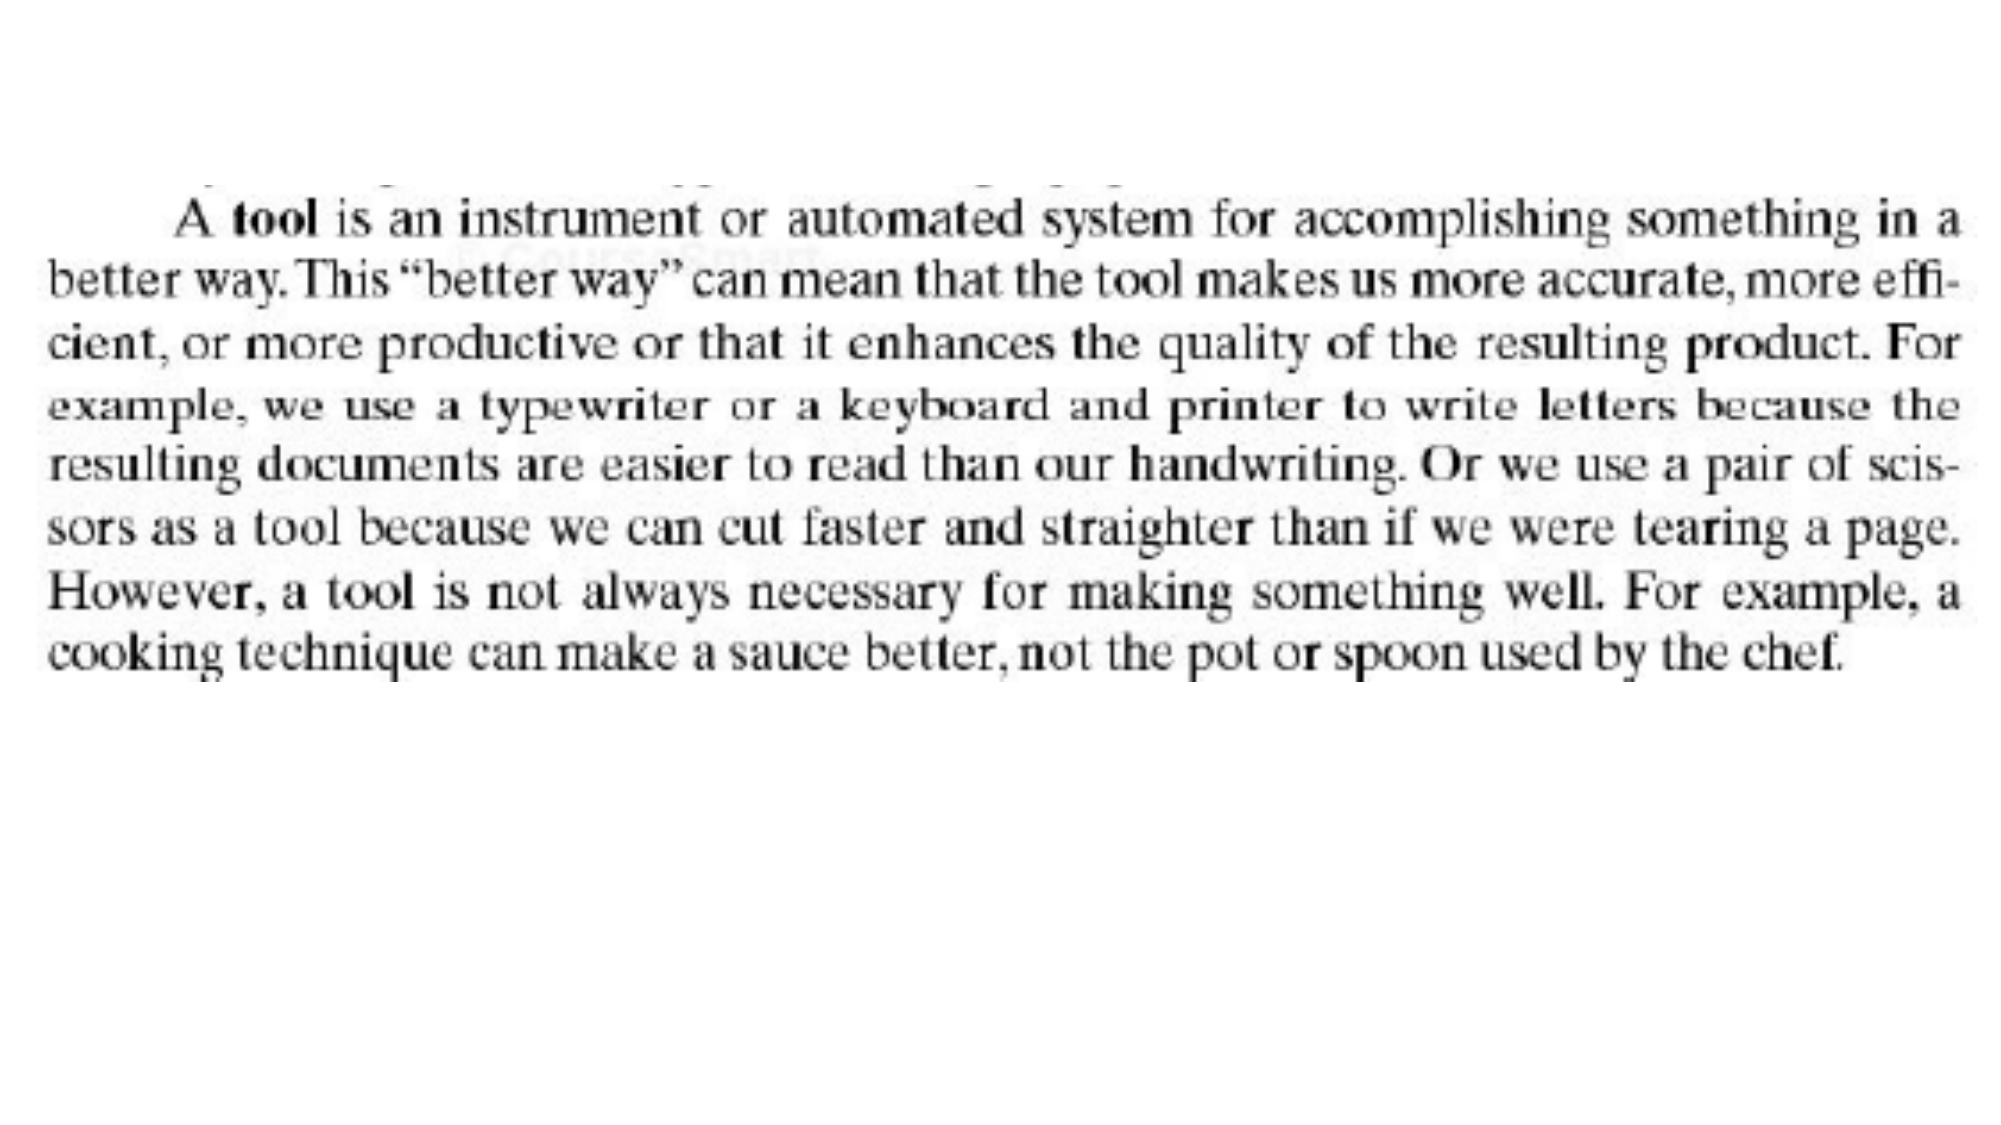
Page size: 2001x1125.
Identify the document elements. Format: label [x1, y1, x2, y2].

picture [28, 185, 1978, 682]
